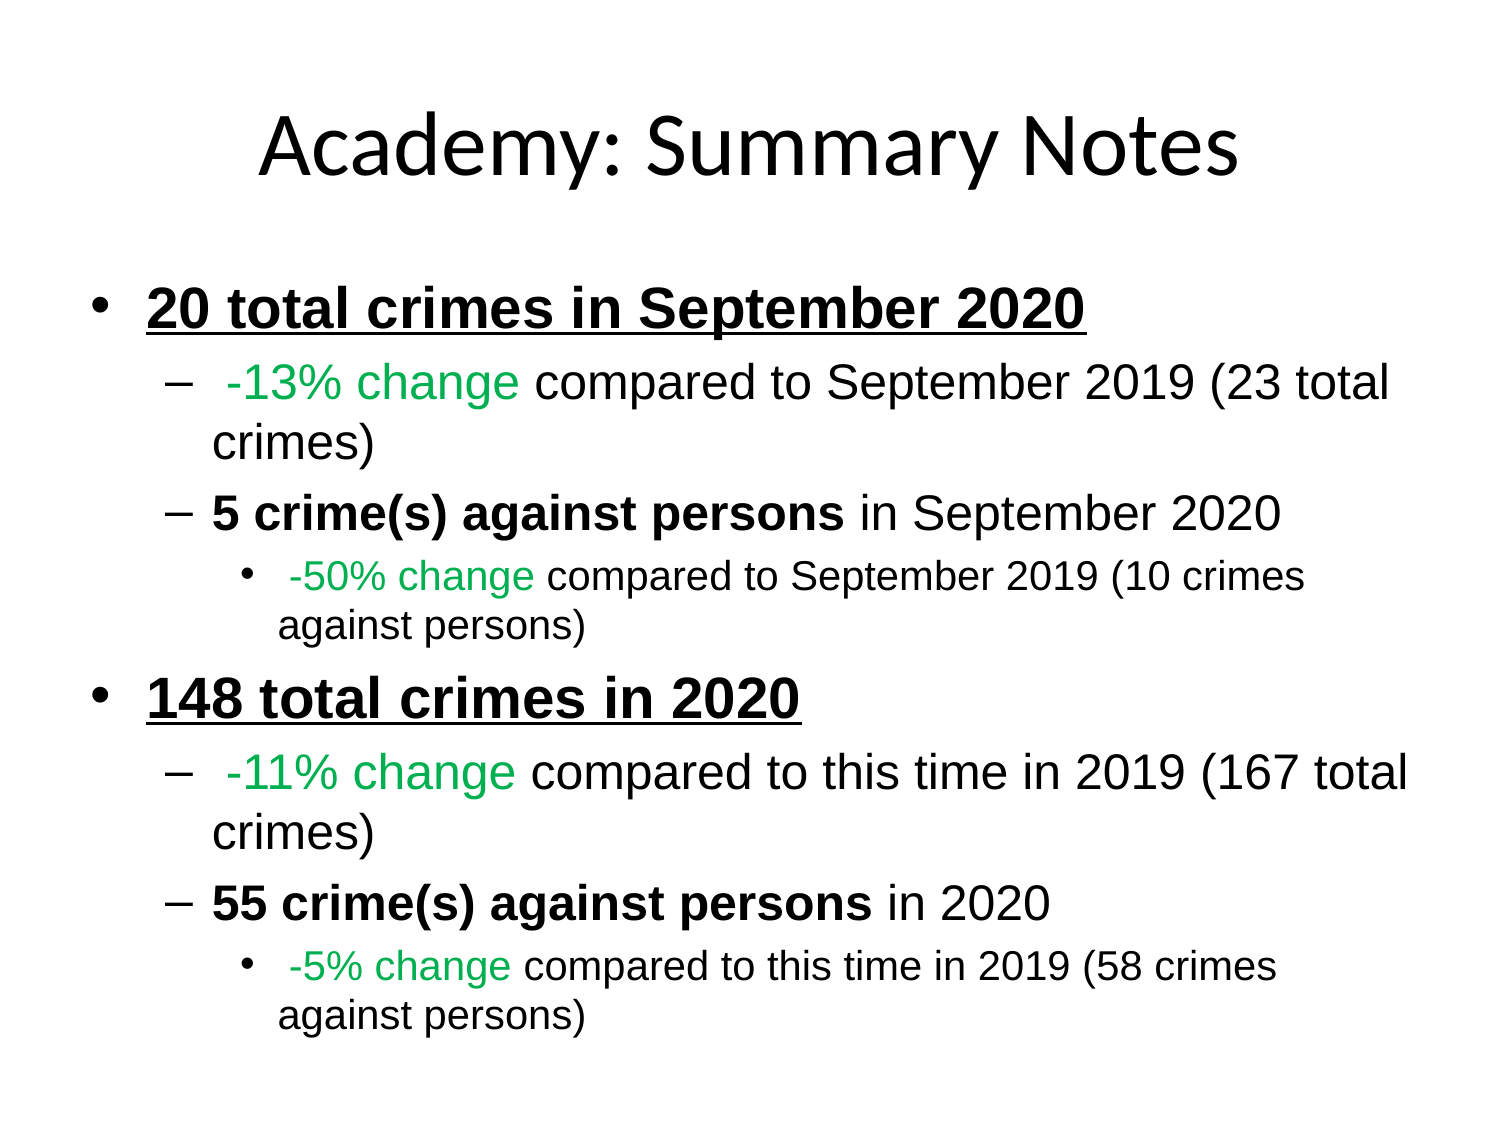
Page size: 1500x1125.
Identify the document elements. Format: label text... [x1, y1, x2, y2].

list 20 total crimes in September 2020 -13% change compared to September 2019 (23 total crimes) 5 crime(s) against persons in September 2020 -50% change compared to September 2019 (10 crimes against persons) 148 total crimes in 2020 -11% change compared to this time in 2019 (167 total crimes) 55 crime(s) against persons in 2020 -5% change compared to this time in 2019 (58 crimes against persons) [75, 262, 1425, 1005]
title Academy: Summary Notes [75, 45, 1425, 233]
